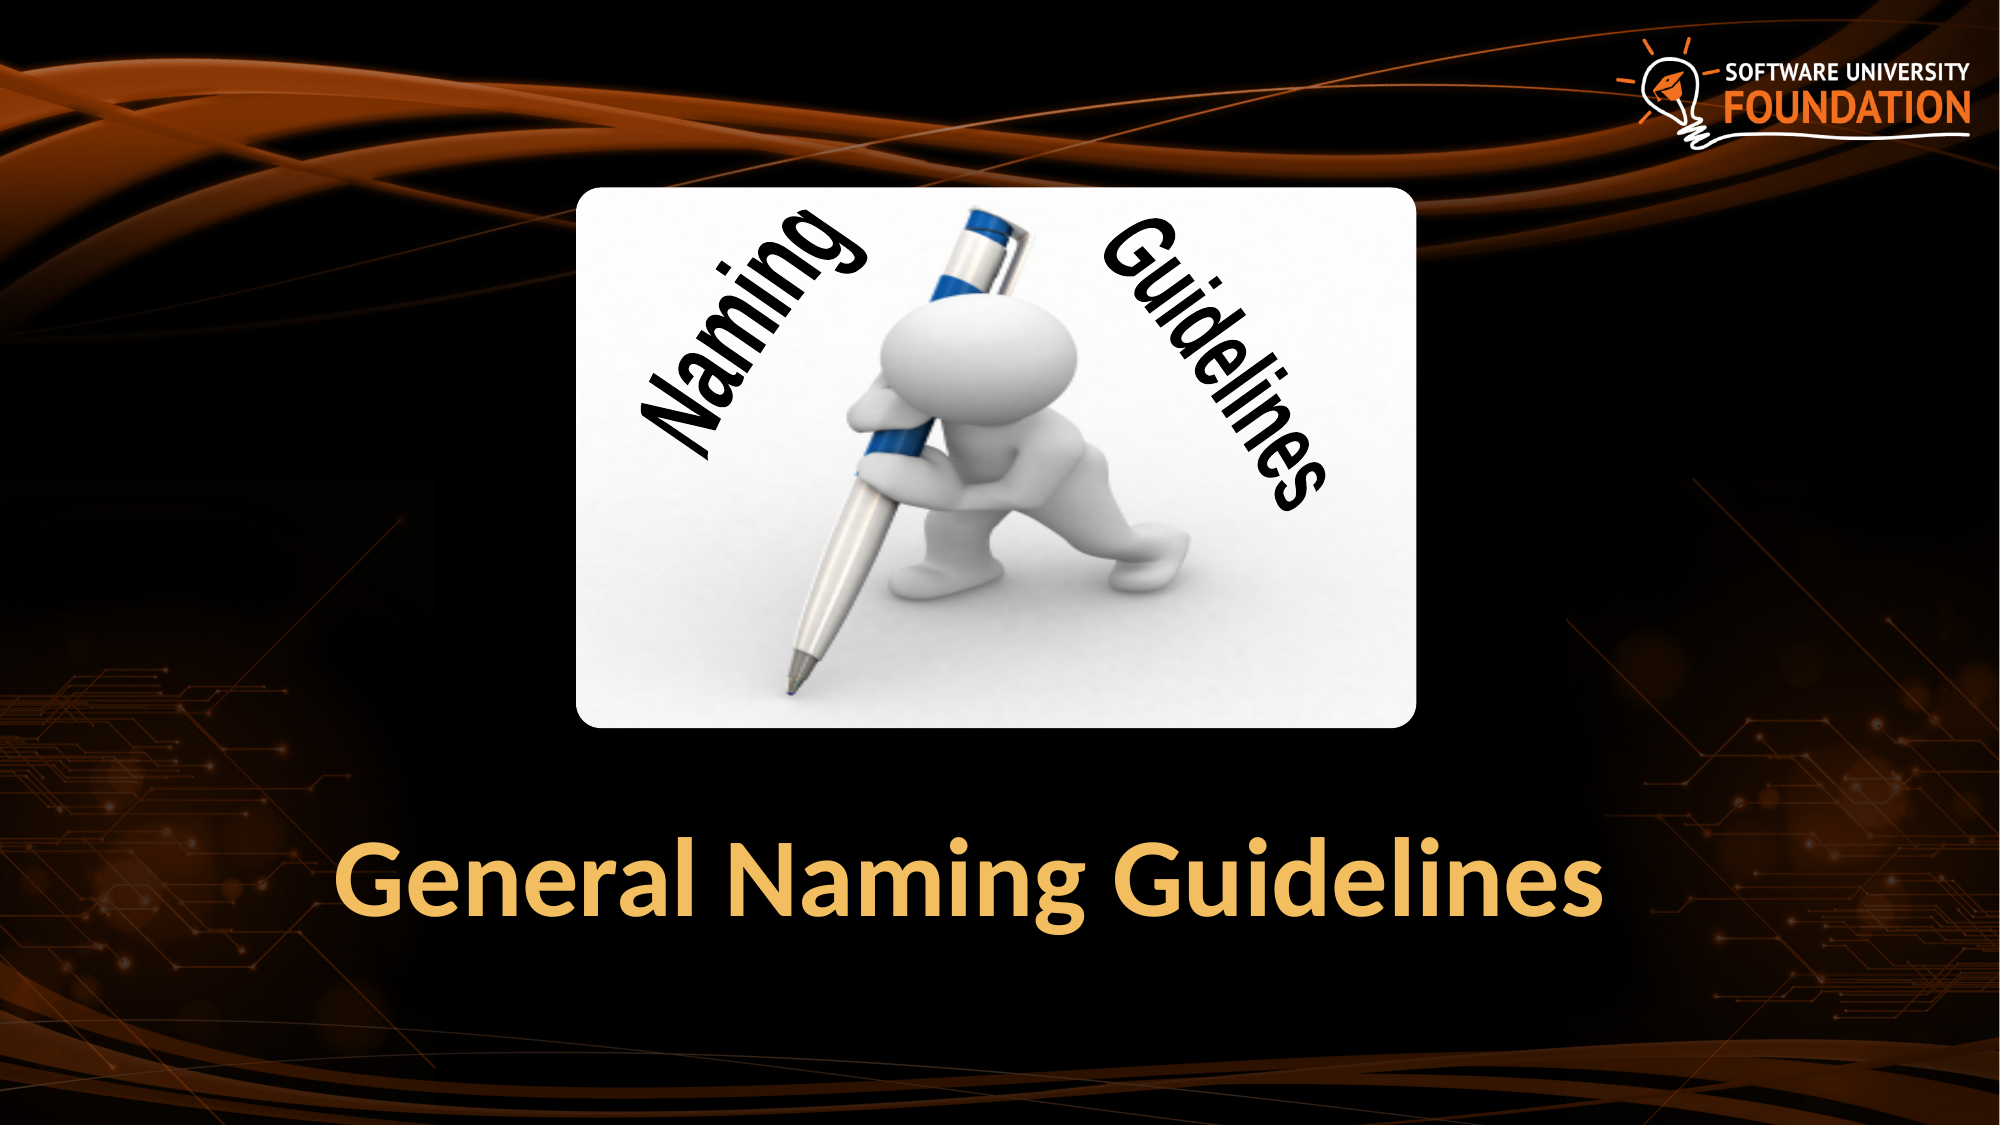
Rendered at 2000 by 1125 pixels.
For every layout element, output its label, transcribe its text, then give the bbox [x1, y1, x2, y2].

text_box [575, 187, 1417, 729]
picture [0, 0, 2000, 1125]
title General Naming Guidelines [237, 812, 1704, 948]
